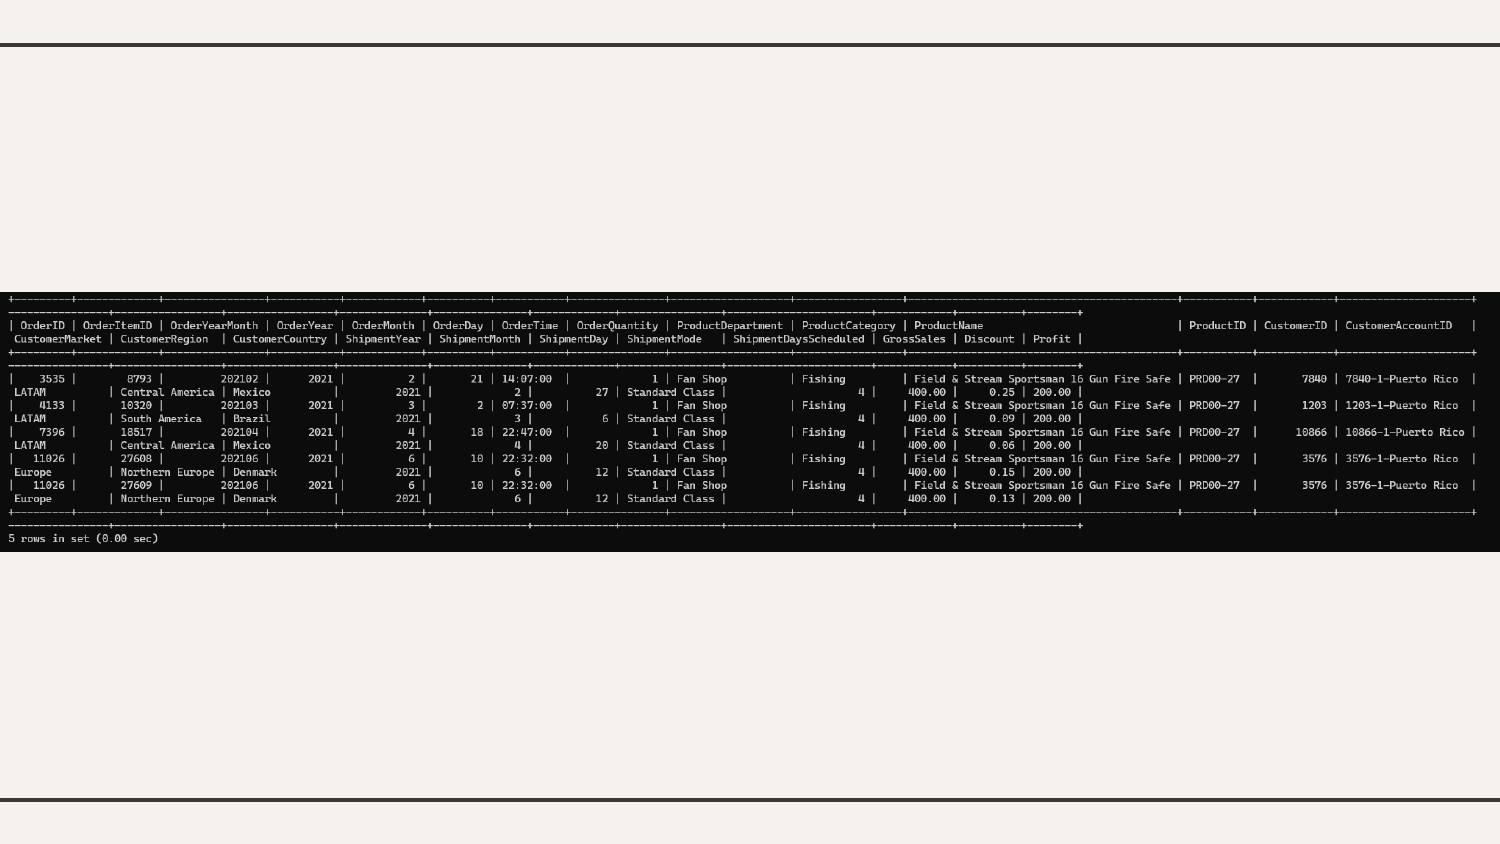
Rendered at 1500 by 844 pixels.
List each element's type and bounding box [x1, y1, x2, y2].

picture [0, 291, 1500, 552]
